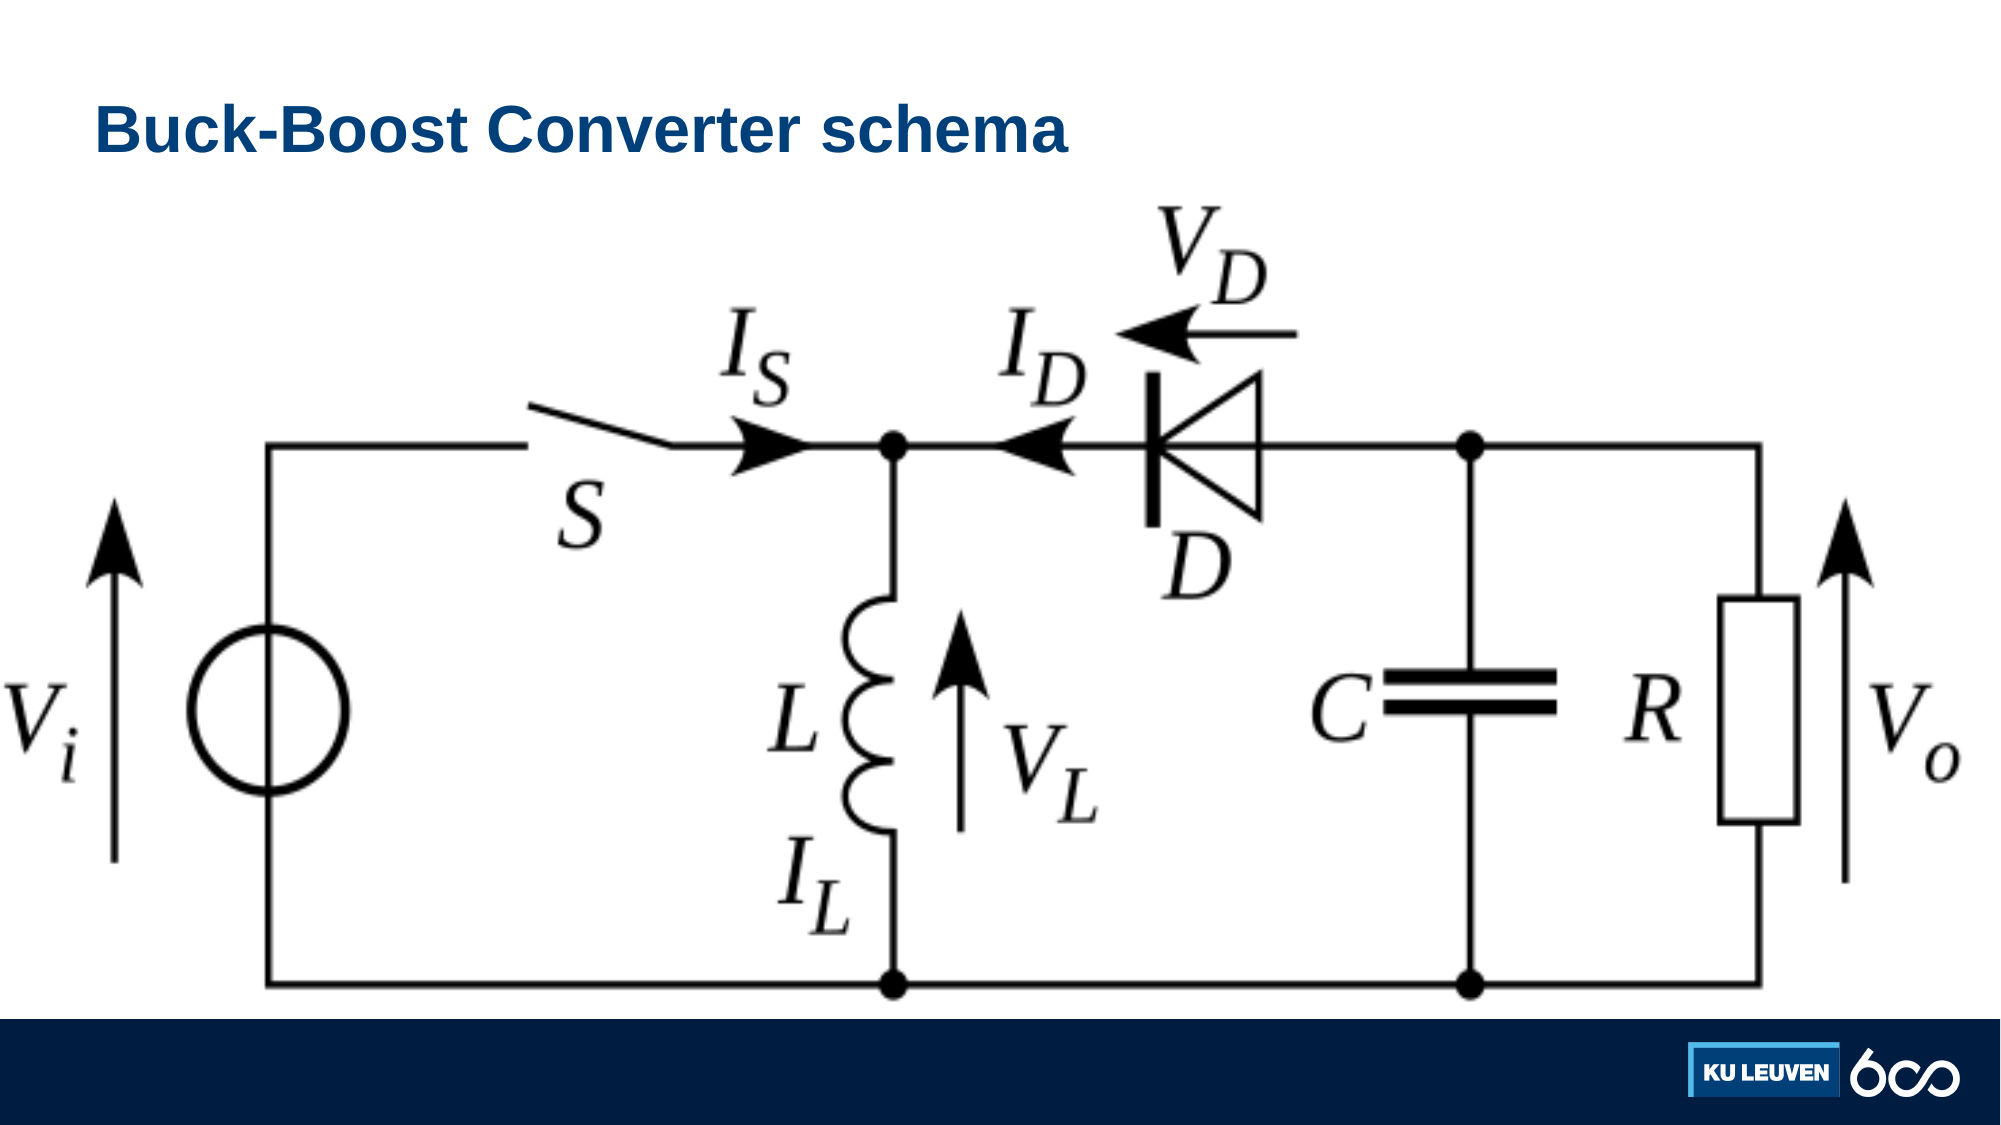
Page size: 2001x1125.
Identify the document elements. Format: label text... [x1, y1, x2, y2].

picture [1688, 1042, 1960, 1097]
title Buck-Boost Converter schema [94, 94, 1900, 186]
picture [0, 193, 2000, 1019]
